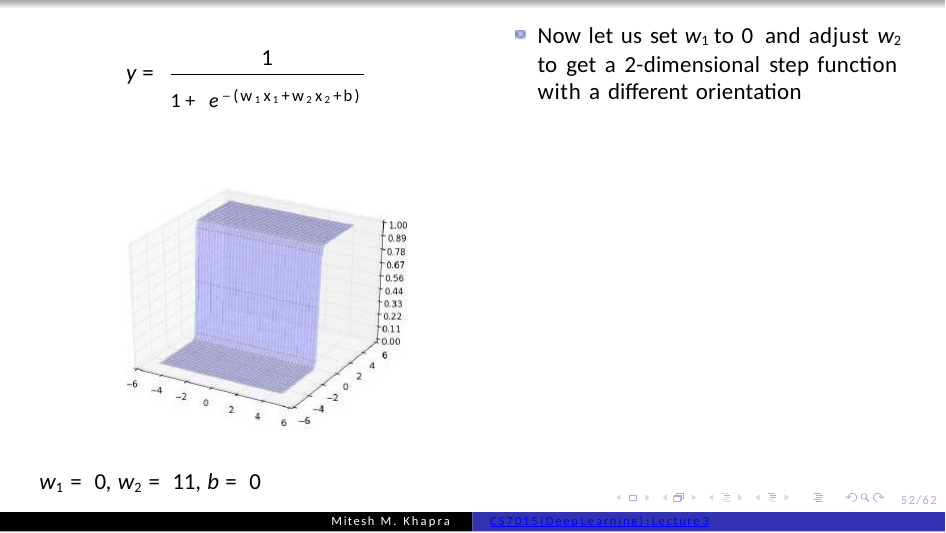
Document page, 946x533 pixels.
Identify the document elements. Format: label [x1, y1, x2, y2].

text_box [123, 40, 369, 111]
text_box [0, 511, 946, 532]
picture [0, 0, 945, 8]
text_box [898, 493, 941, 508]
picture [515, 30, 527, 42]
picture [125, 185, 408, 430]
slide_number [37, 471, 267, 511]
title [531, 16, 912, 107]
